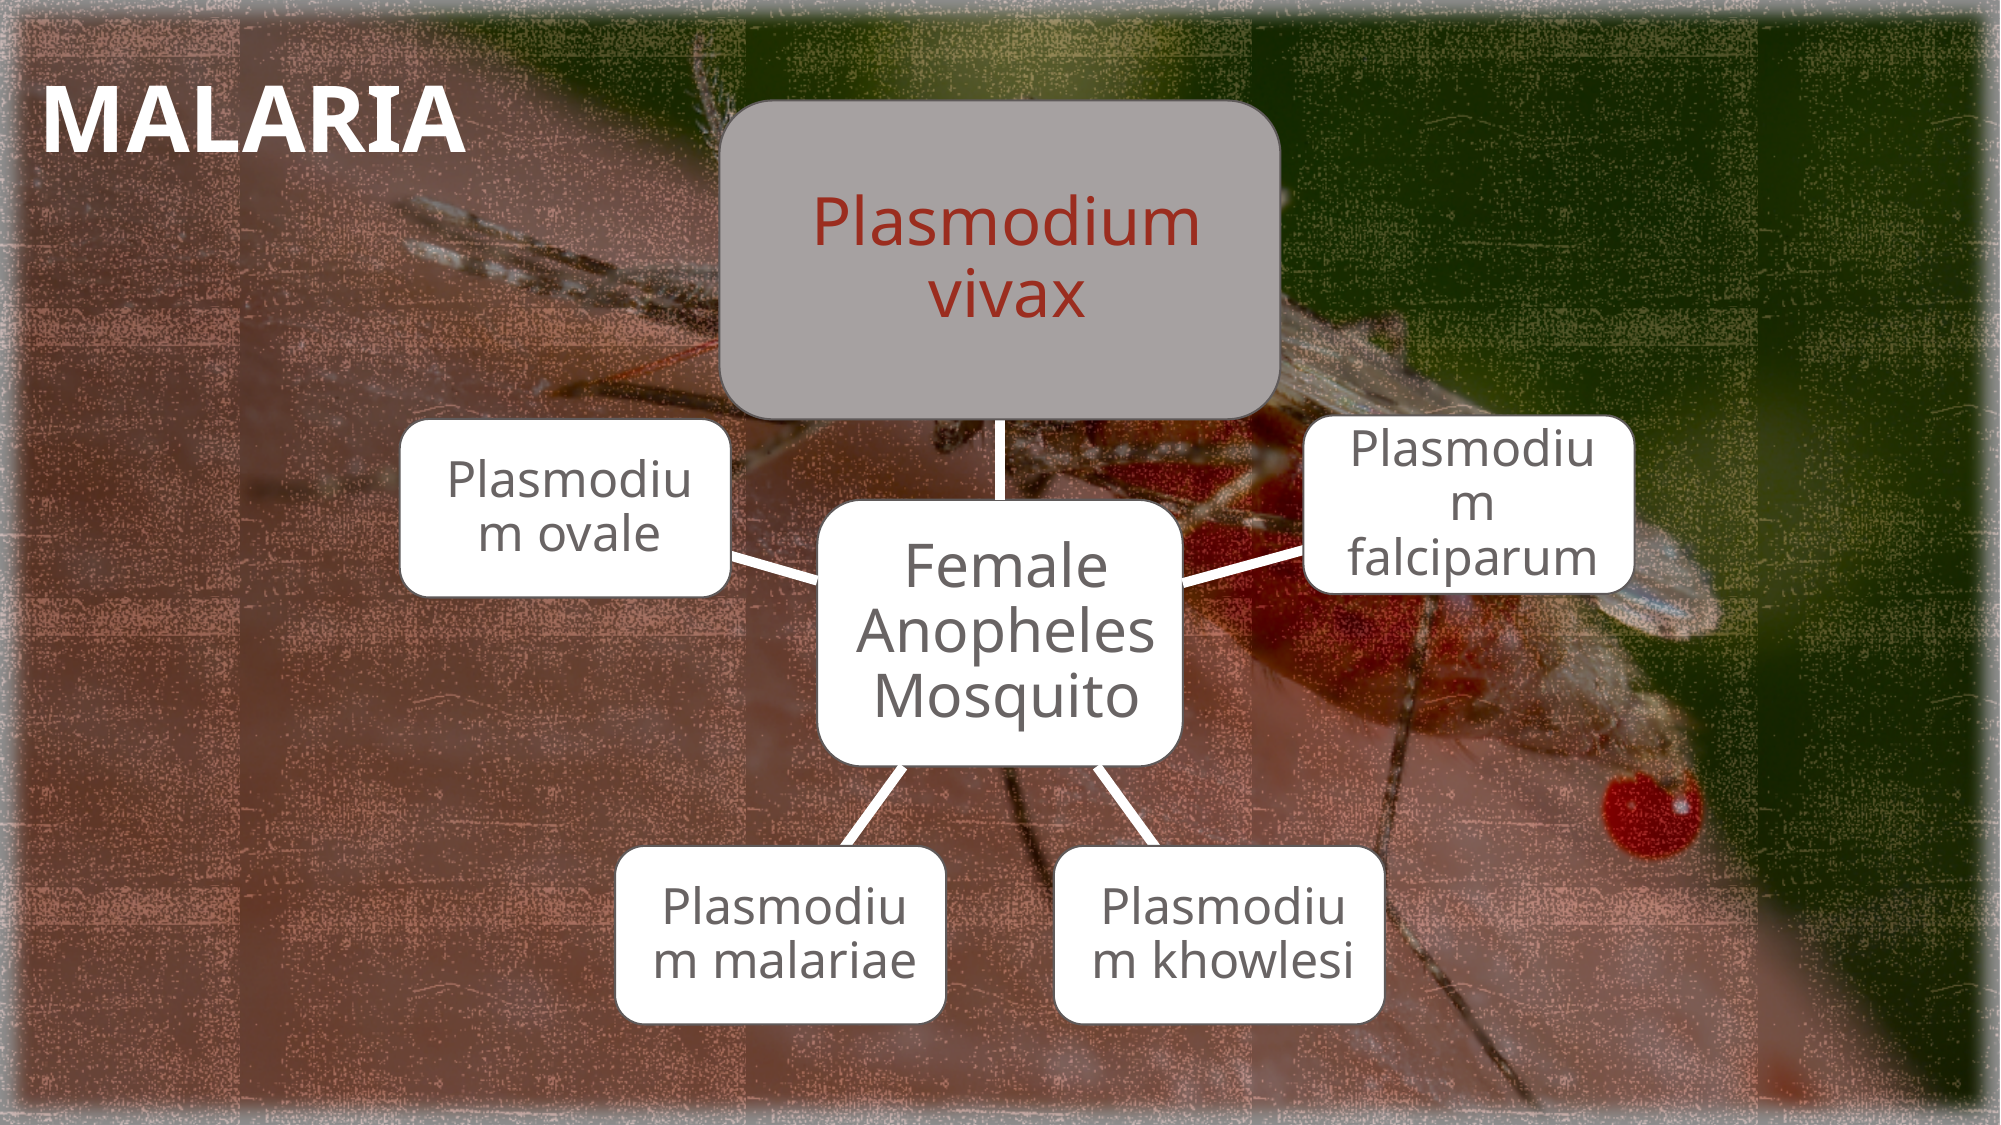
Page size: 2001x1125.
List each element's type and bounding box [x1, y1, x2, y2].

text_box [336, 121, 1665, 1005]
picture [1, 0, 1997, 1124]
